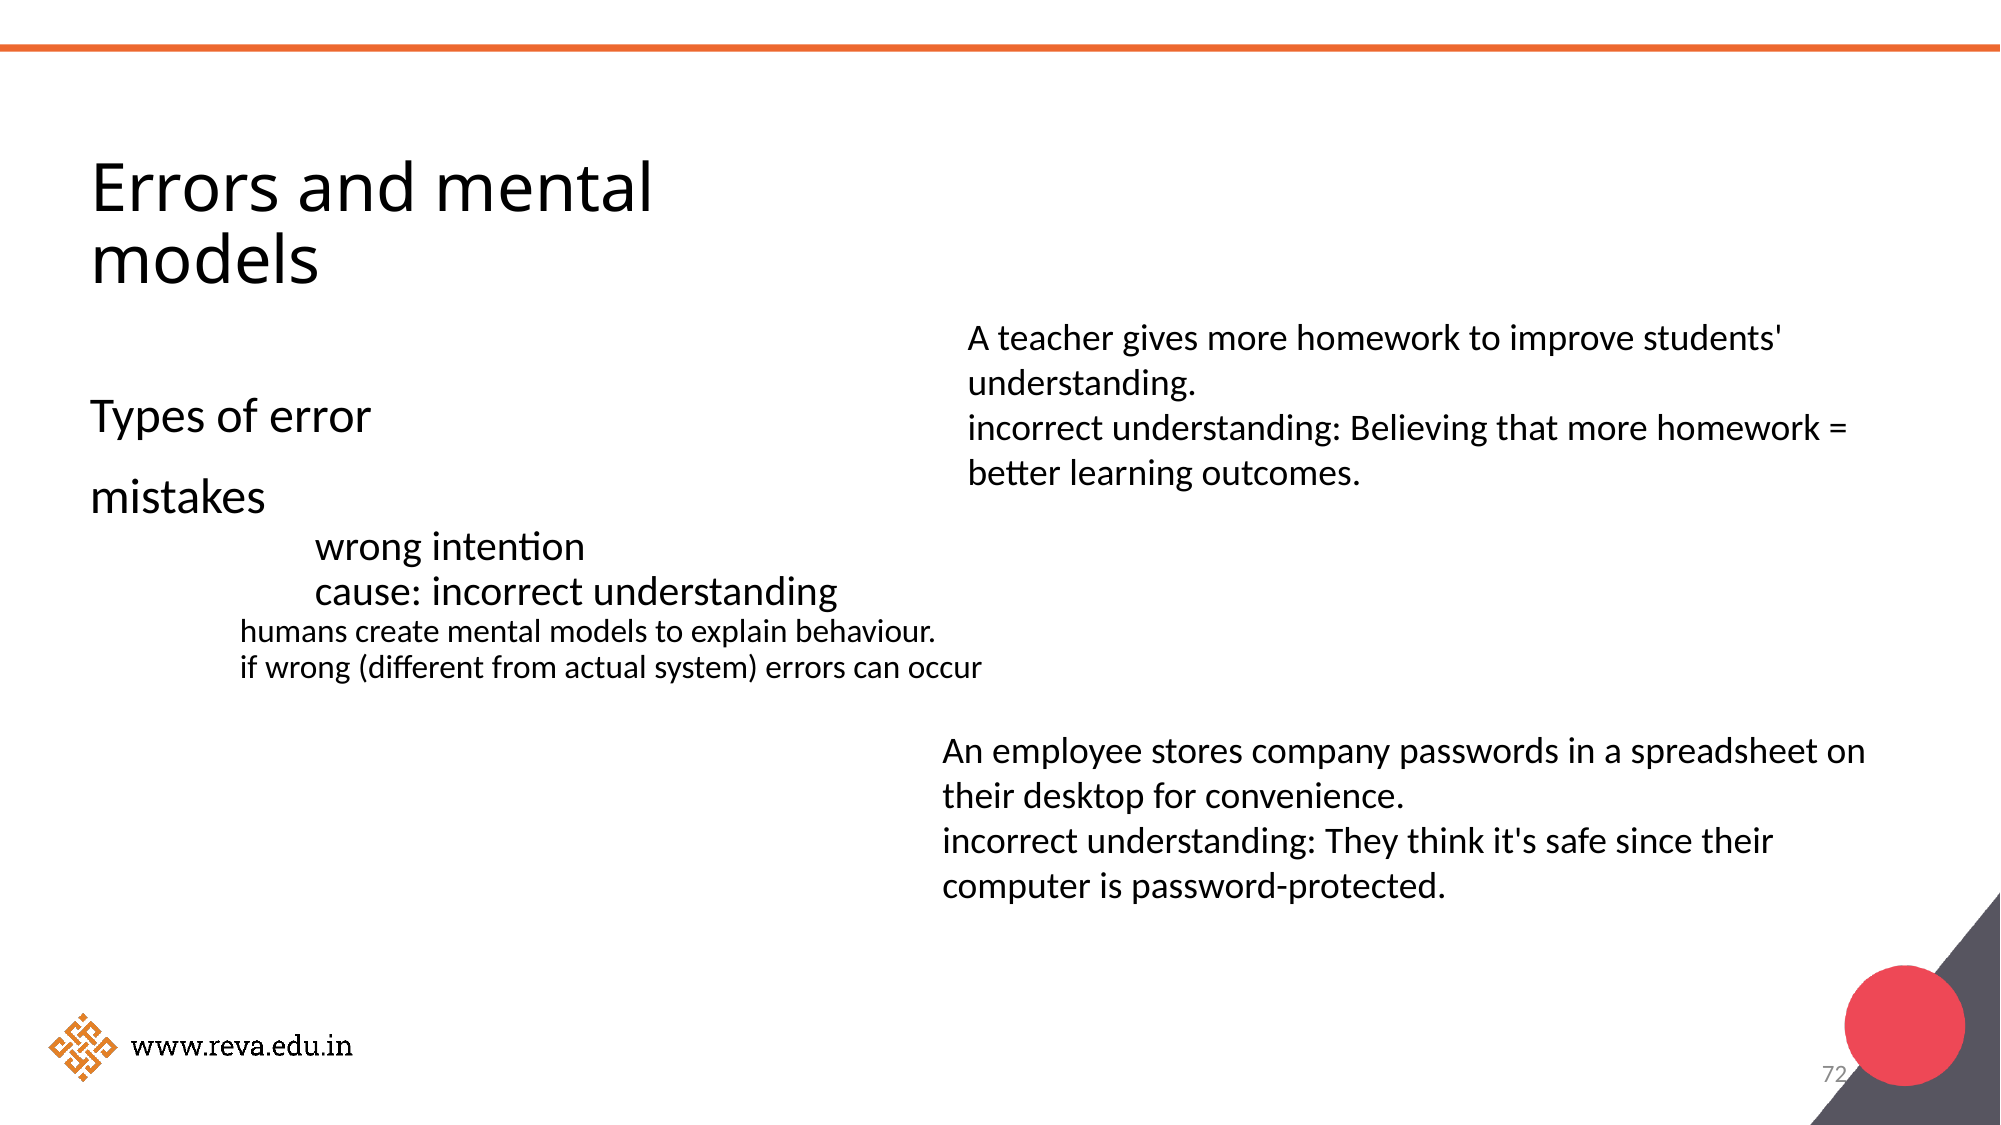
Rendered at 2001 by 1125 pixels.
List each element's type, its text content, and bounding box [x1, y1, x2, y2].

picture [1801, 882, 2000, 1125]
slide_number 72 [1412, 1042, 1863, 1103]
text_box A teacher gives more homework to improve students' understanding. incorrect understanding: Believing that more homework = better learning outcomes. [952, 306, 1902, 501]
picture [31, 1003, 366, 1092]
title Errors and mental models [75, 42, 721, 306]
text_box Types of error mistakes wrong intention cause: incorrect understanding humans create mental models to explain behaviour. if wrong (different from actual system) errors can occur [75, 381, 1430, 694]
text_box An employee stores company passwords in a spreadsheet on their desktop for convenience. incorrect understanding: They think it's safe since their computer is password-protected. [927, 718, 1933, 913]
